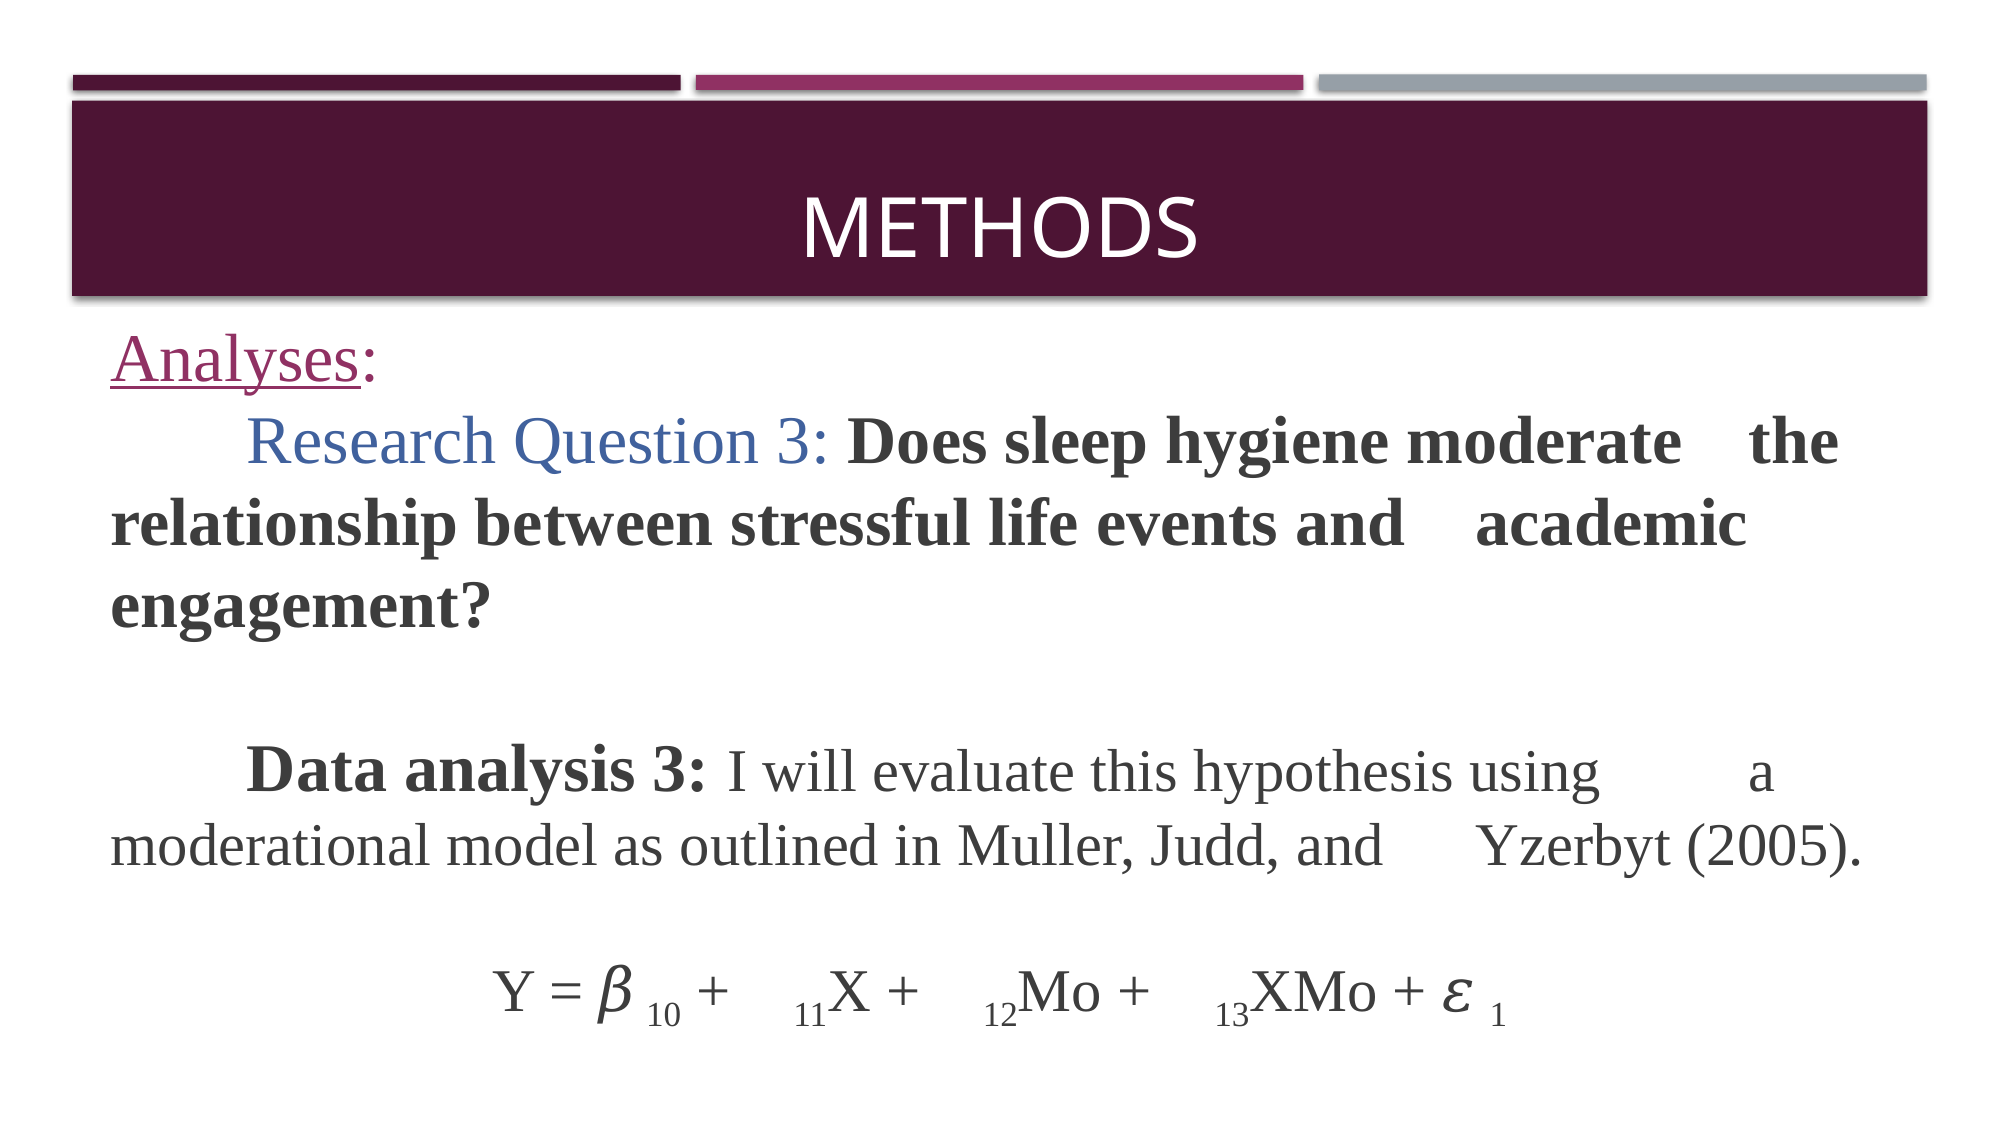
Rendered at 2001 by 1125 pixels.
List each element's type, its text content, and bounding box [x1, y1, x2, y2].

list Analyses: Research Question 3: Does sleep hygiene moderate the relationship between stressful life events and academic engagement? Data analysis 3: I will evaluate this hypothesis using a moderational model as outlined in Muller, Judd, and Yzerbyt (2005). Y = 𝛽10 + 𝛽11X + 𝛽12Mo + 𝛽13XMo + 𝜀1 [95, 306, 1905, 1096]
title Methods [95, 115, 1905, 282]
